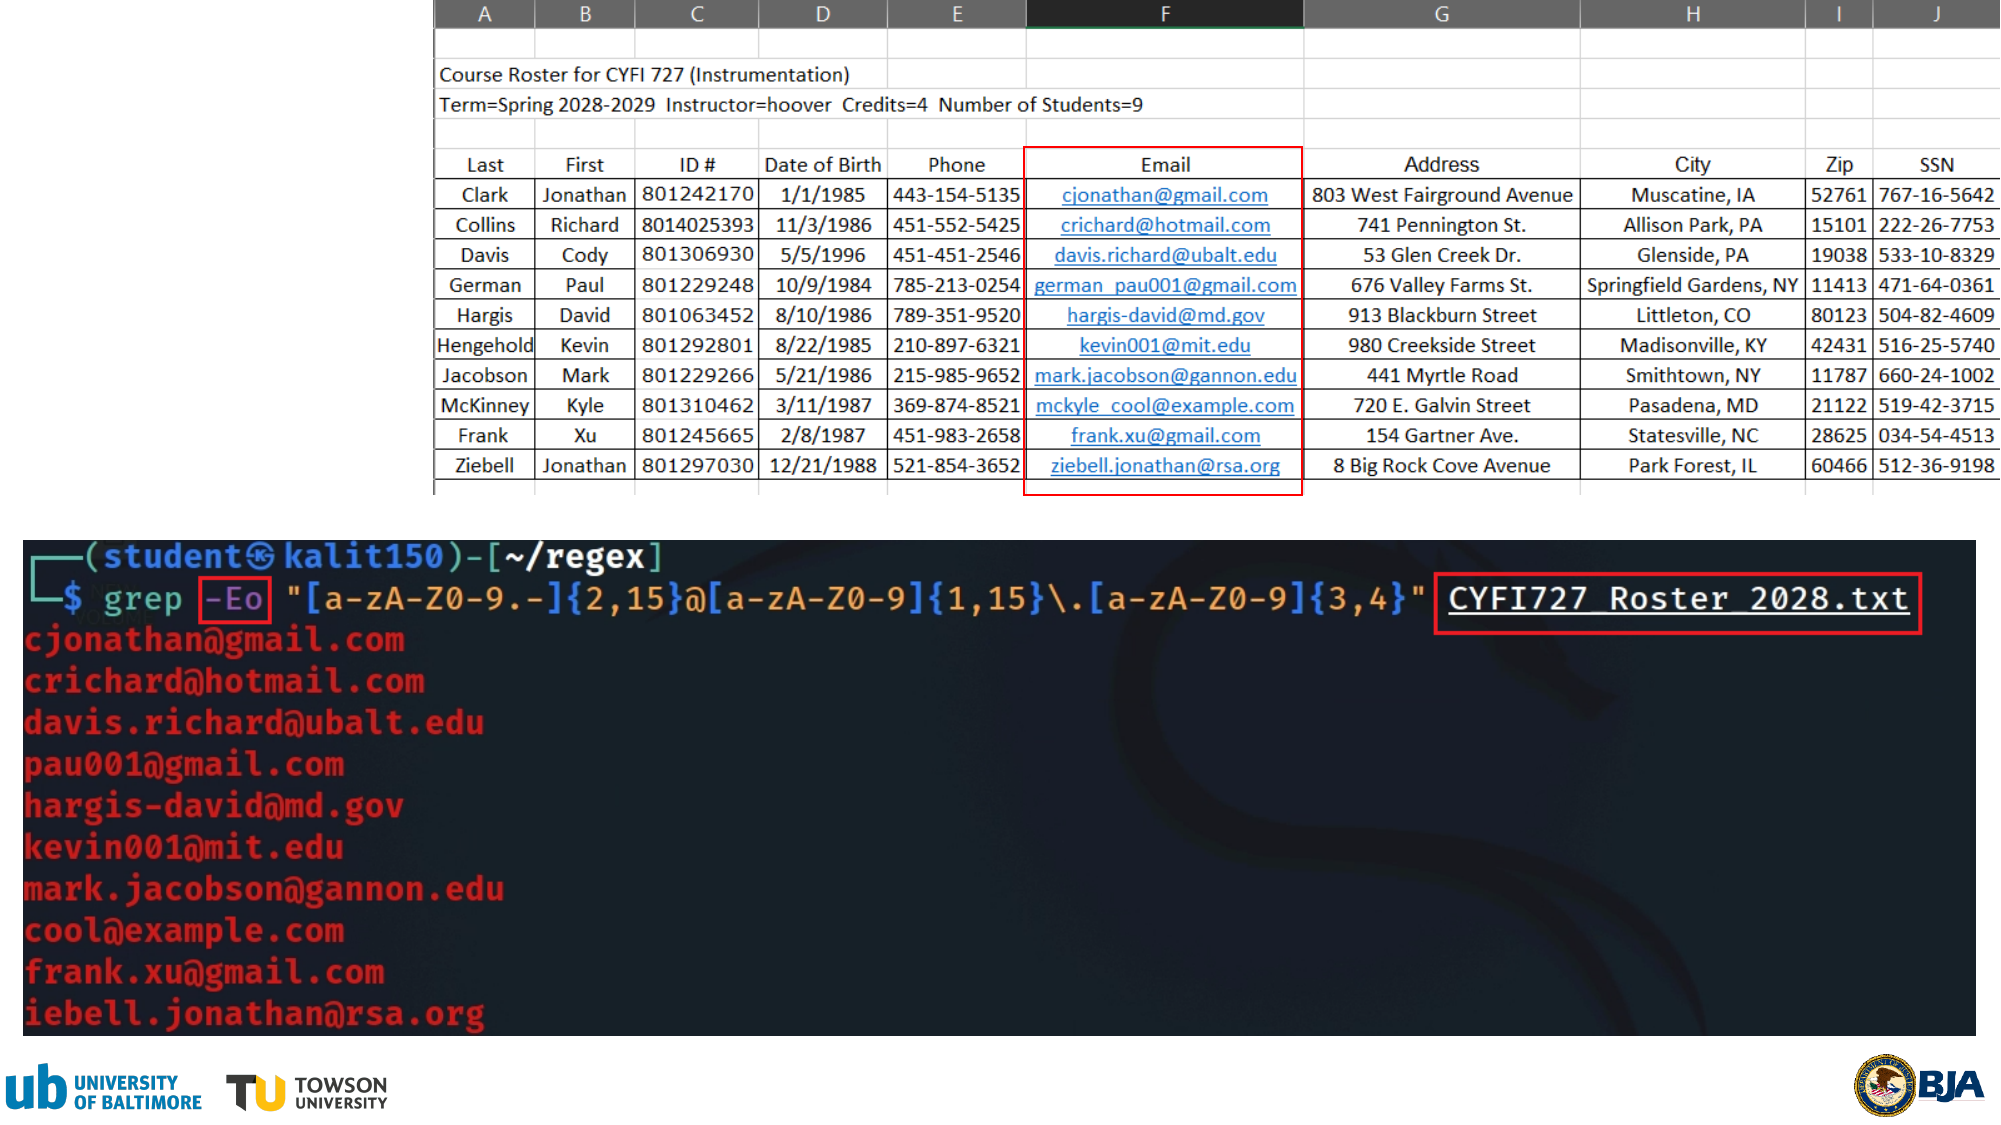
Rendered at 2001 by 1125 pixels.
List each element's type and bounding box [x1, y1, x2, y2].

picture [1854, 1054, 1986, 1117]
picture [433, 0, 2000, 496]
picture [0, 540, 1977, 1125]
